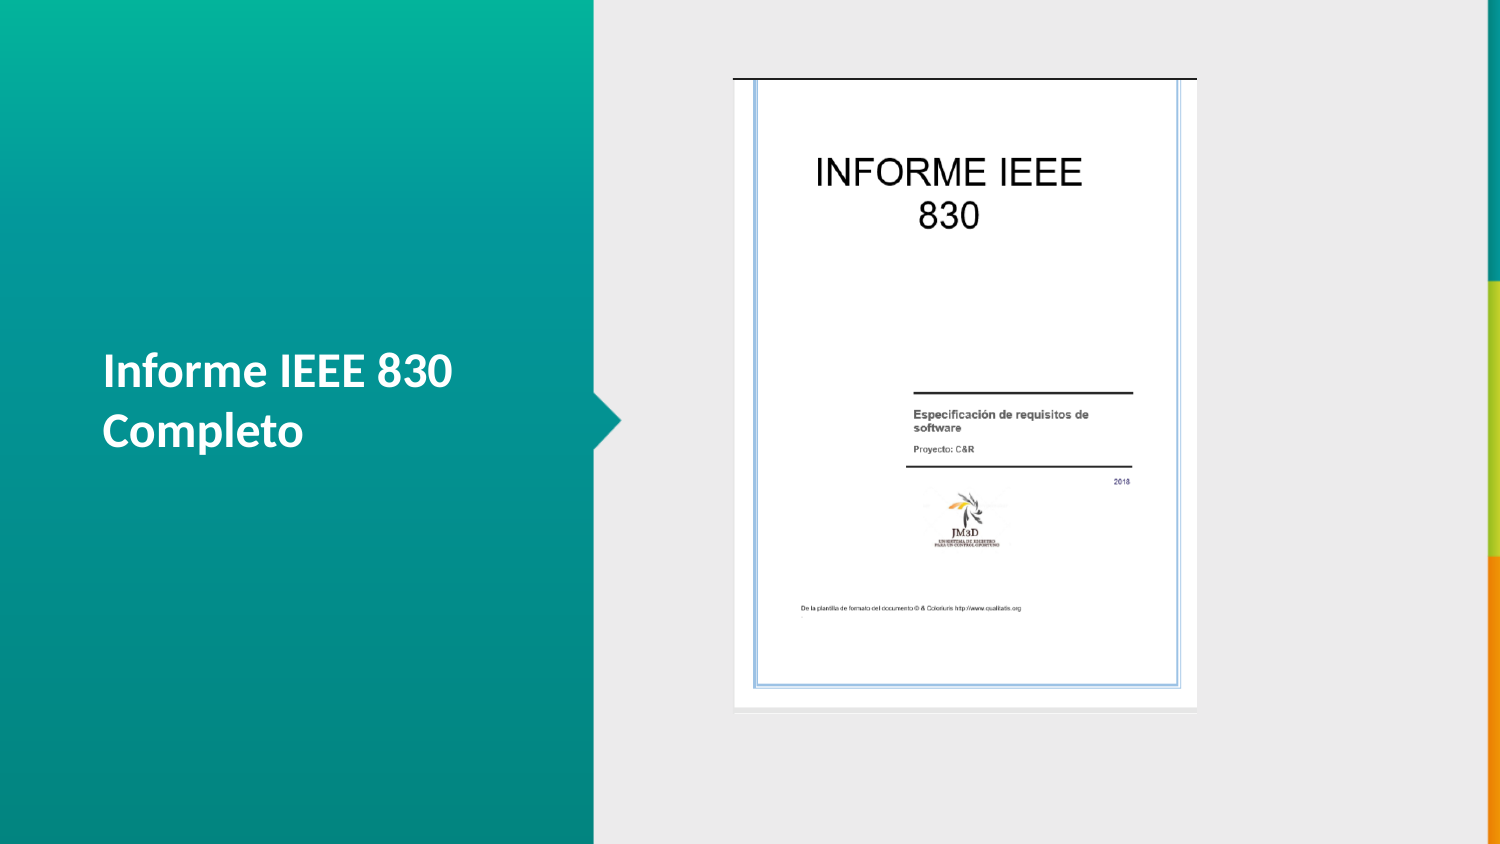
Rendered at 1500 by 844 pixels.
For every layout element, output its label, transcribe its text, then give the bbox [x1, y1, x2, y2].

text_box Informe IEEE 830 Completo [87, 330, 545, 527]
picture [0, 0, 1500, 844]
